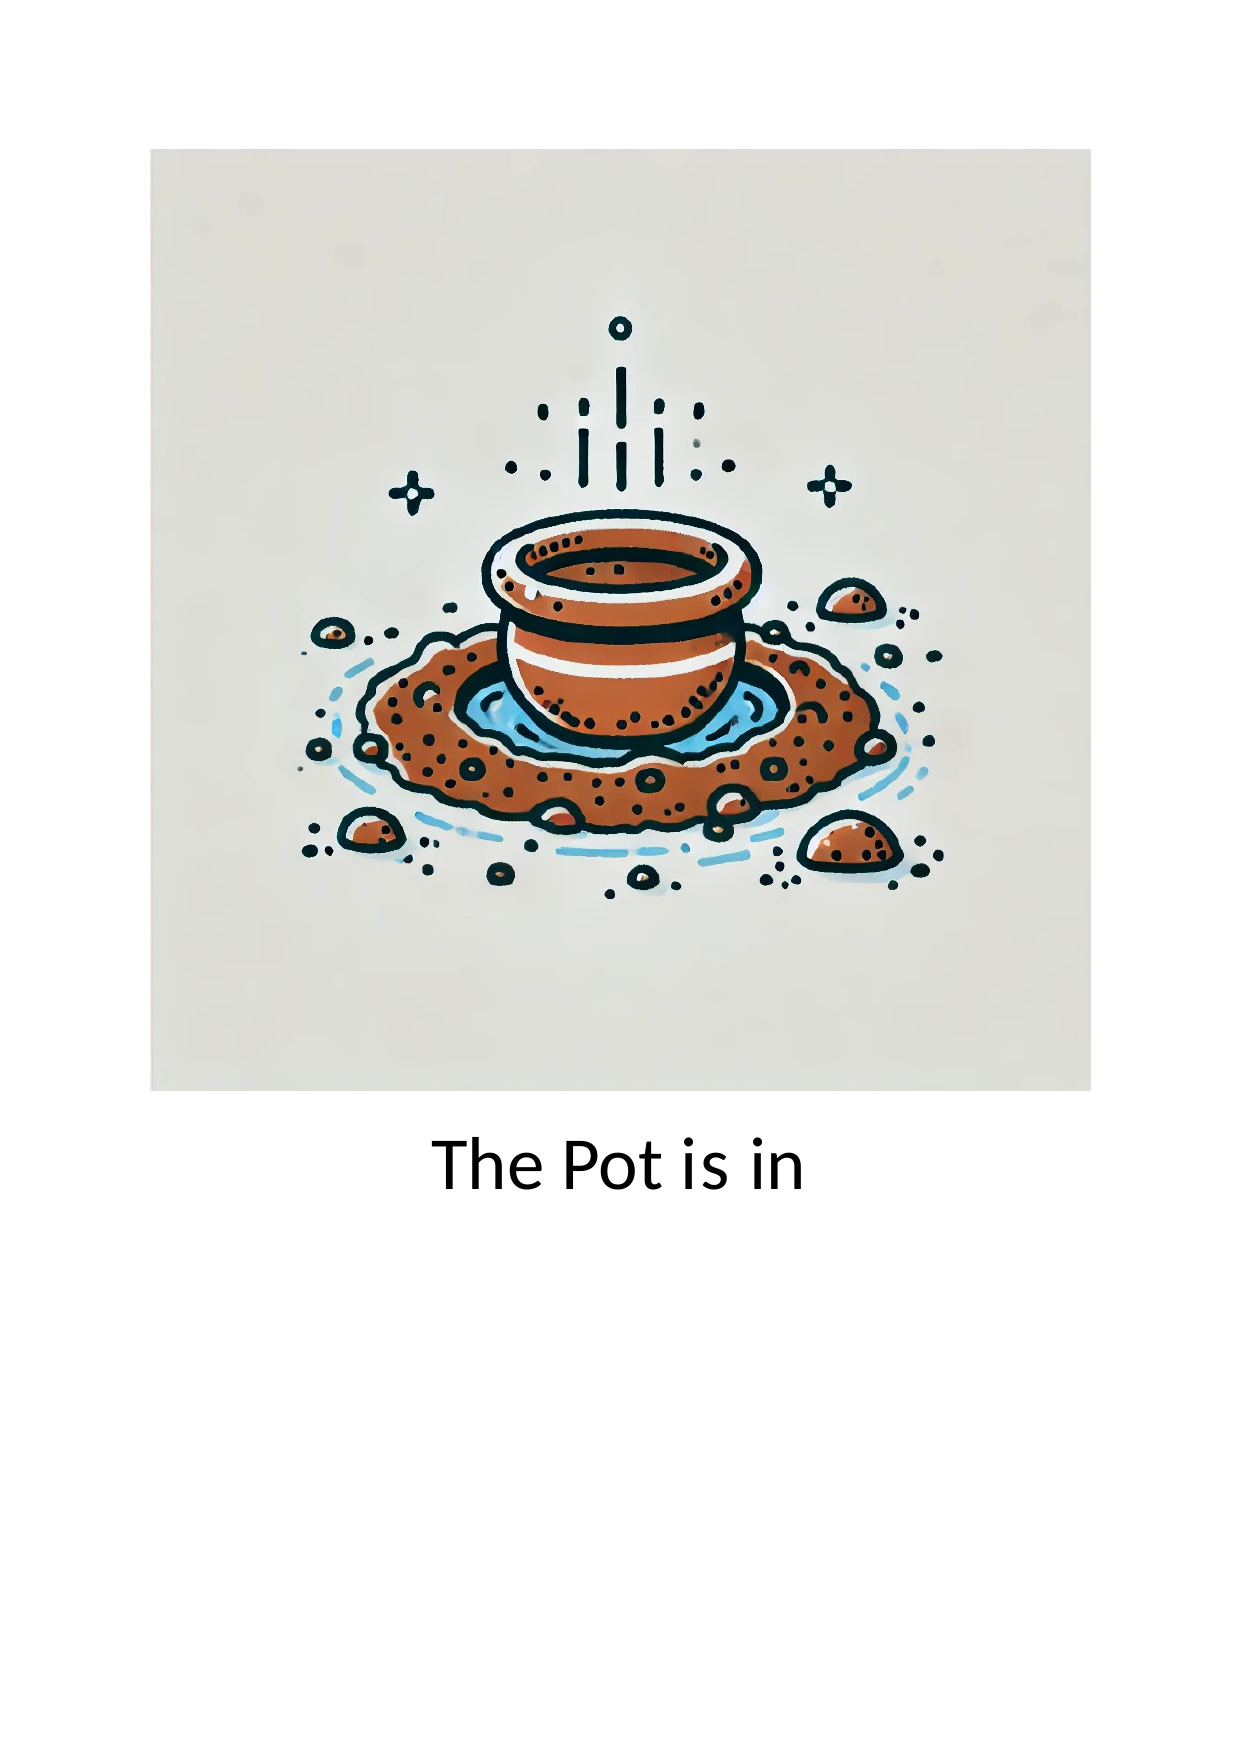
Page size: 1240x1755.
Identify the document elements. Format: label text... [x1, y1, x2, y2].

picture [149, 149, 1091, 1091]
text_box The Pot is in [147, 1112, 1089, 1205]
